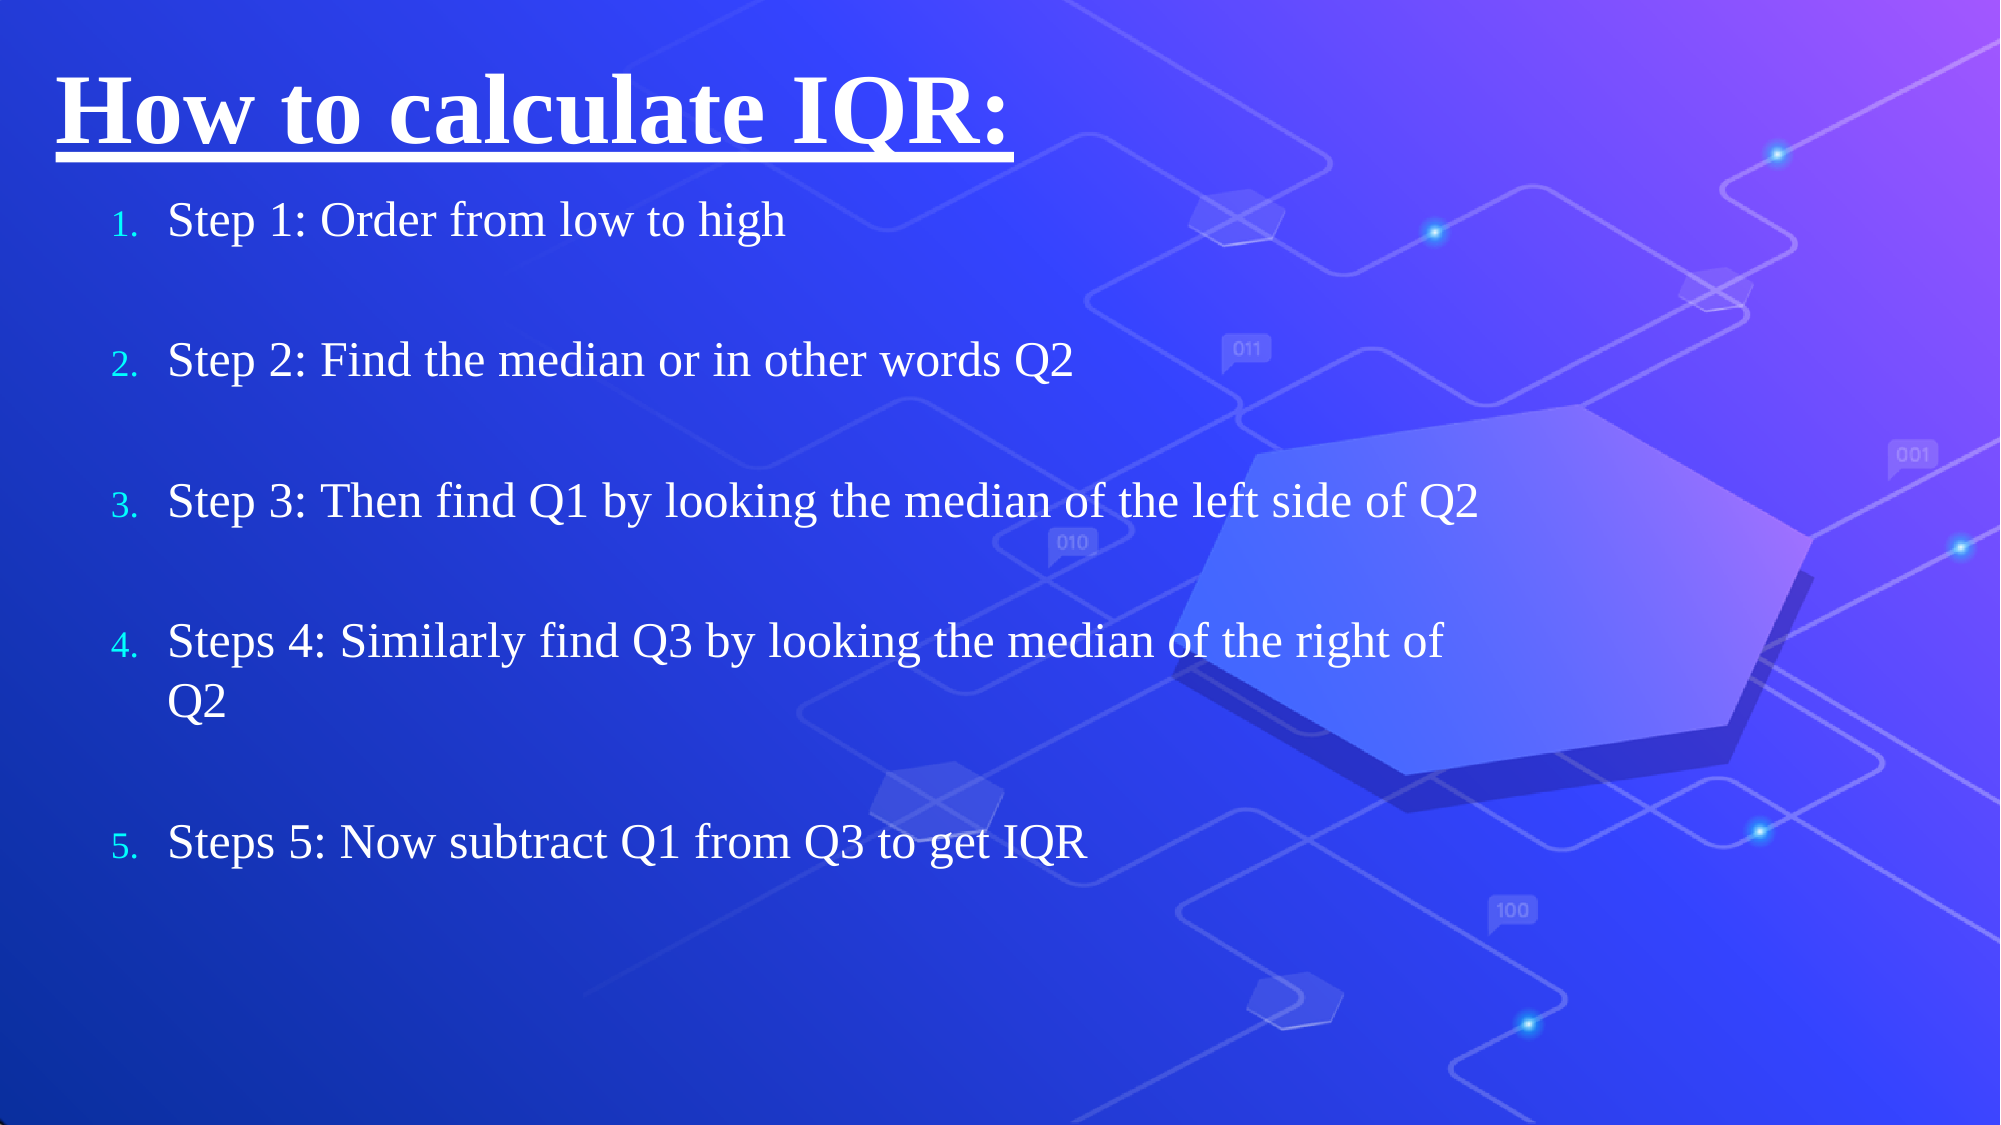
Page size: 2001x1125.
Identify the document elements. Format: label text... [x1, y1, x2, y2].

title How to calculate IQR: [33, 41, 1967, 232]
text_box [55, 151, 1014, 163]
text_box Step 1: Order from low to high Step 2: Find the median or in other words Q2 Step 3: Then find Q1 by looking the median of the left side of Q2 Steps 4: Similarly find Q3 by looking the median of the right of Q2 Steps 5: Now subtract Q1 from Q3 to get IQR [108, 183, 1517, 868]
picture [0, 0, 2000, 1125]
